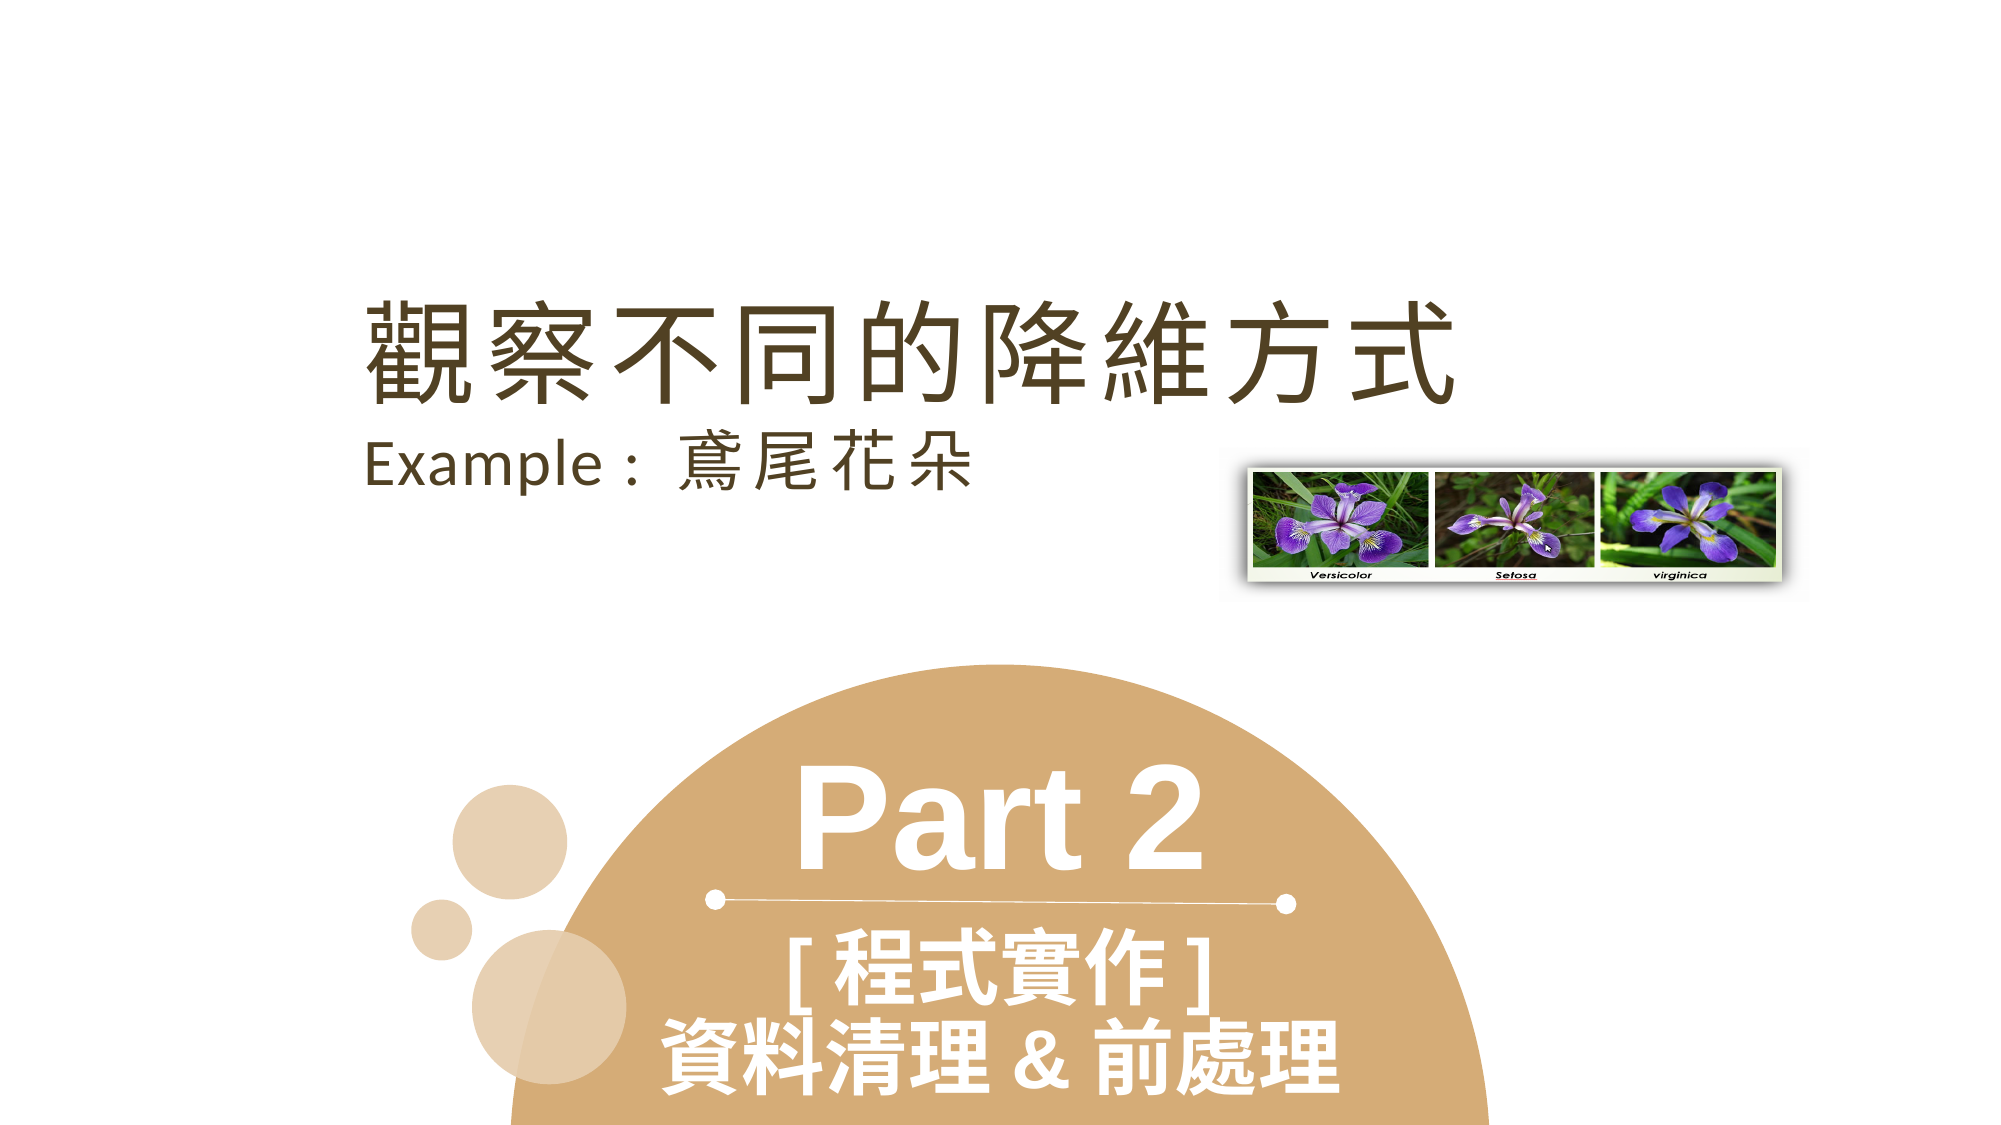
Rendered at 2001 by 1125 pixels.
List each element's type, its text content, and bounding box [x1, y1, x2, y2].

picture [1219, 447, 1810, 602]
list Part 2 [727, 732, 1273, 912]
list [程式實作] 資料清理&前處理 [545, 919, 1455, 1117]
text_box 觀察不同的降維方式 Example : 鳶尾花朵 [348, 275, 1848, 506]
